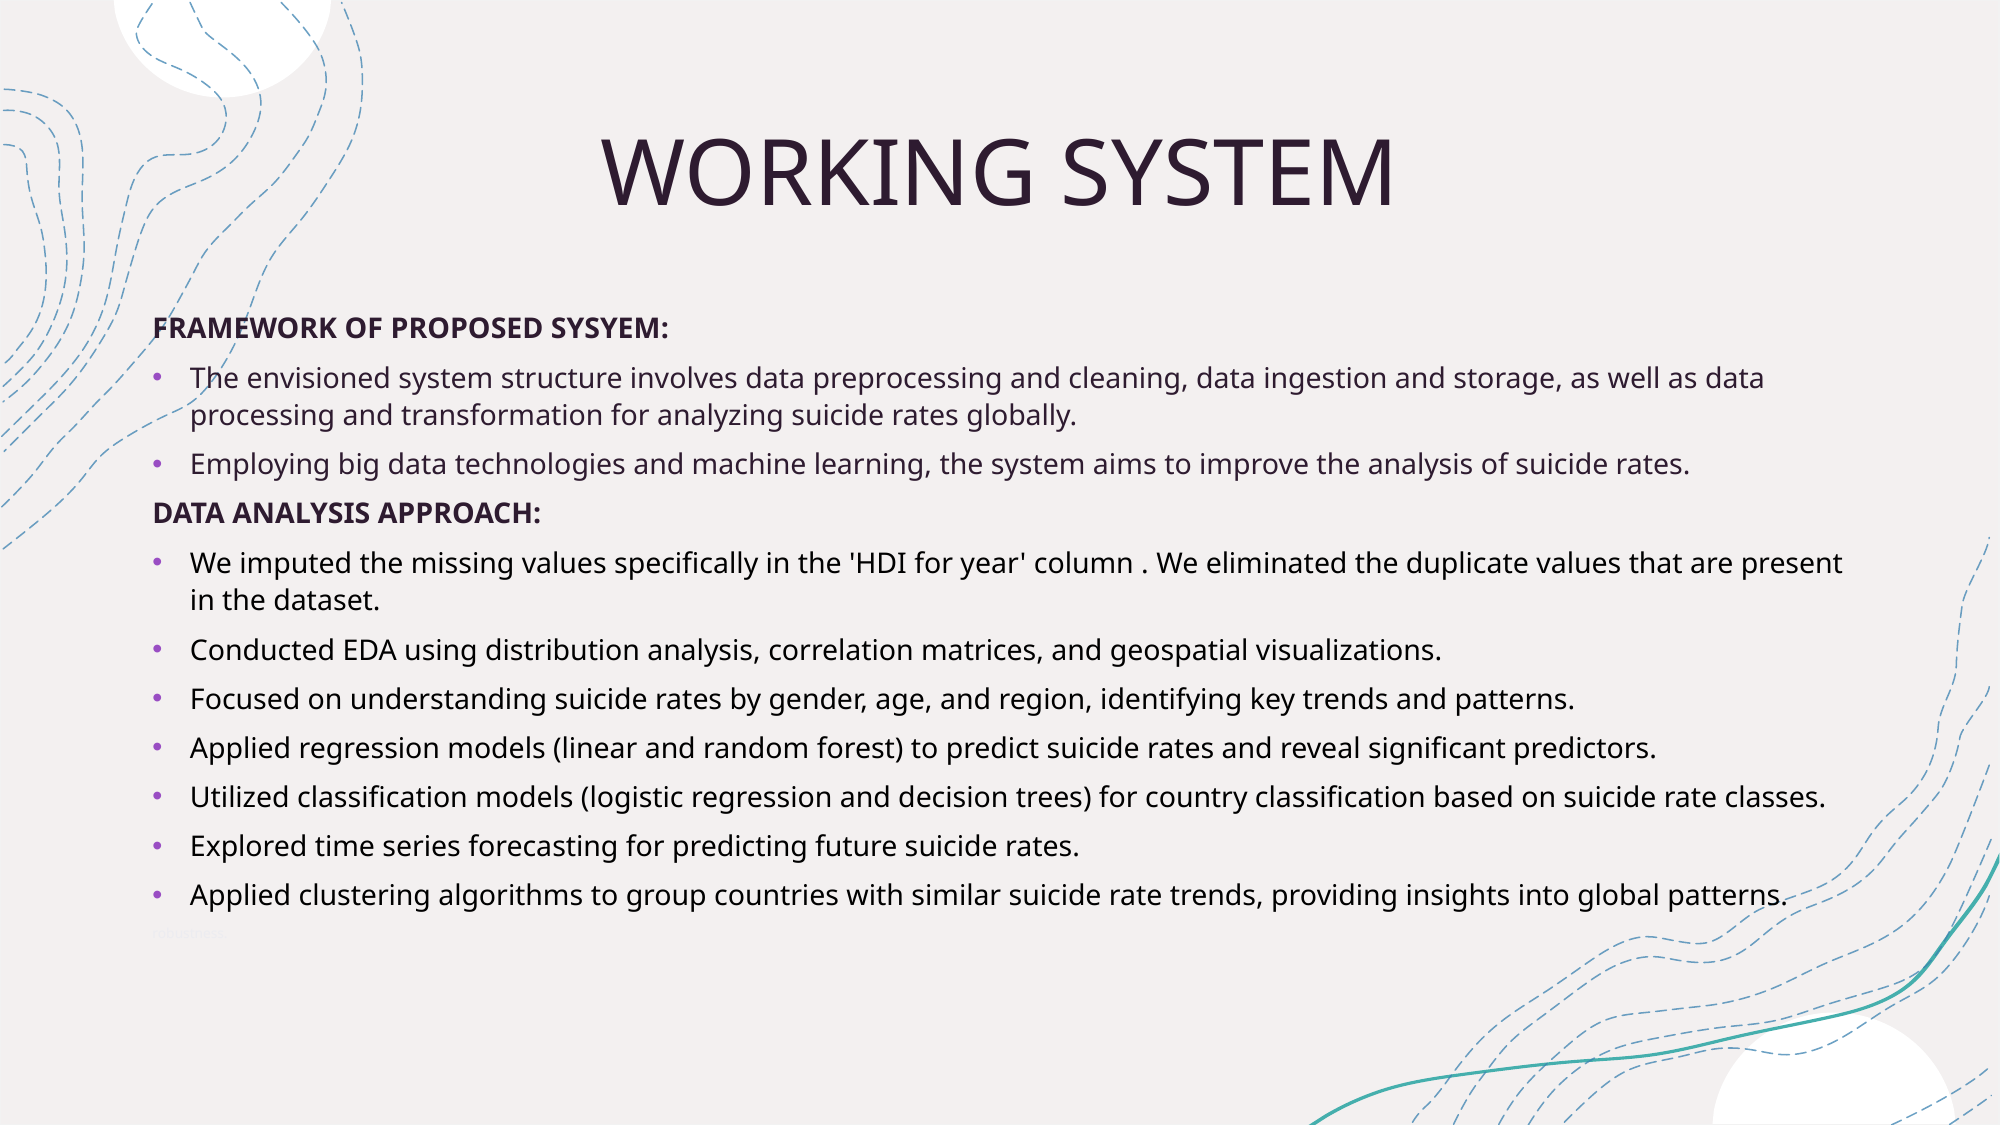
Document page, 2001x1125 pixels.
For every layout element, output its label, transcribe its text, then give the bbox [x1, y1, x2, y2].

title WORKING SYSTEM [137, 59, 1863, 278]
list FRAMEWORK OF PROPOSED SYSYEM: The envisioned system structure involves data preprocessing and cleaning, data ingestion and storage, as well as data processing and transformation for analyzing suicide rates globally. Employing big data technologies and machine learning, the system aims to improve the analysis of suicide rates. DATA ANALYSIS APPROACH: We imputed the missing values specifically in the 'HDI for year' column . We eliminated the duplicate values that are present in the dataset. Conducted EDA using distribution analysis, correlation matrices, and geospatial visualizations. Focused on understanding suicide rates by gender, age, and region, identifying key trends and patterns. Applied regression models (linear and random forest) to predict suicide rates and reveal significant predictors. Utilized classification models (logistic regression and decision trees) for country classification based on suicide rate classes. Explored time series forecasting for predicting future suicide rates. Applied clustering algorithms to group countries with similar suicide rate trends, providing insights into global patterns. robustness. [137, 299, 1863, 1014]
